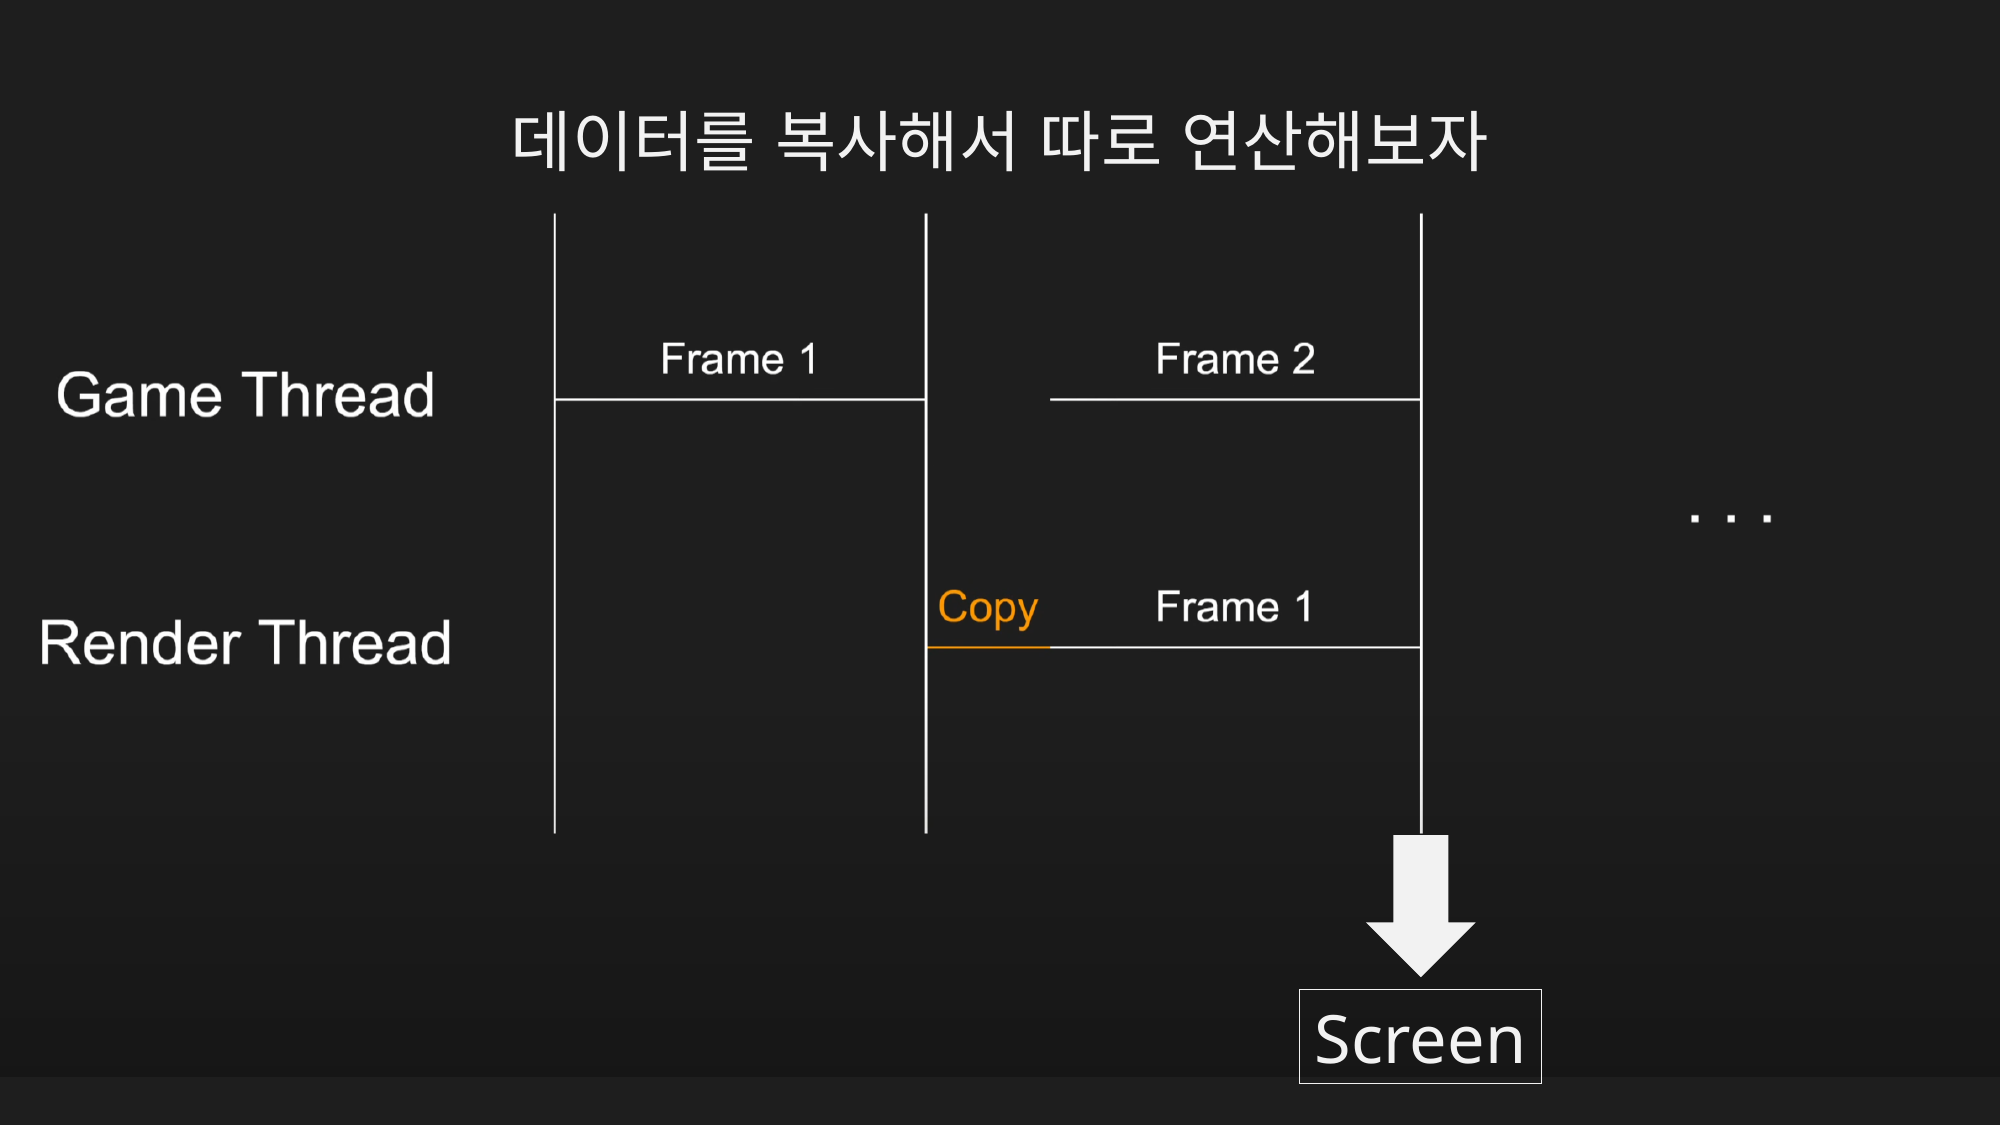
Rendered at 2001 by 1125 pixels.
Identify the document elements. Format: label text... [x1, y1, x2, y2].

text_box Screen [1299, 1077, 1542, 1084]
picture [0, 48, 2000, 1077]
